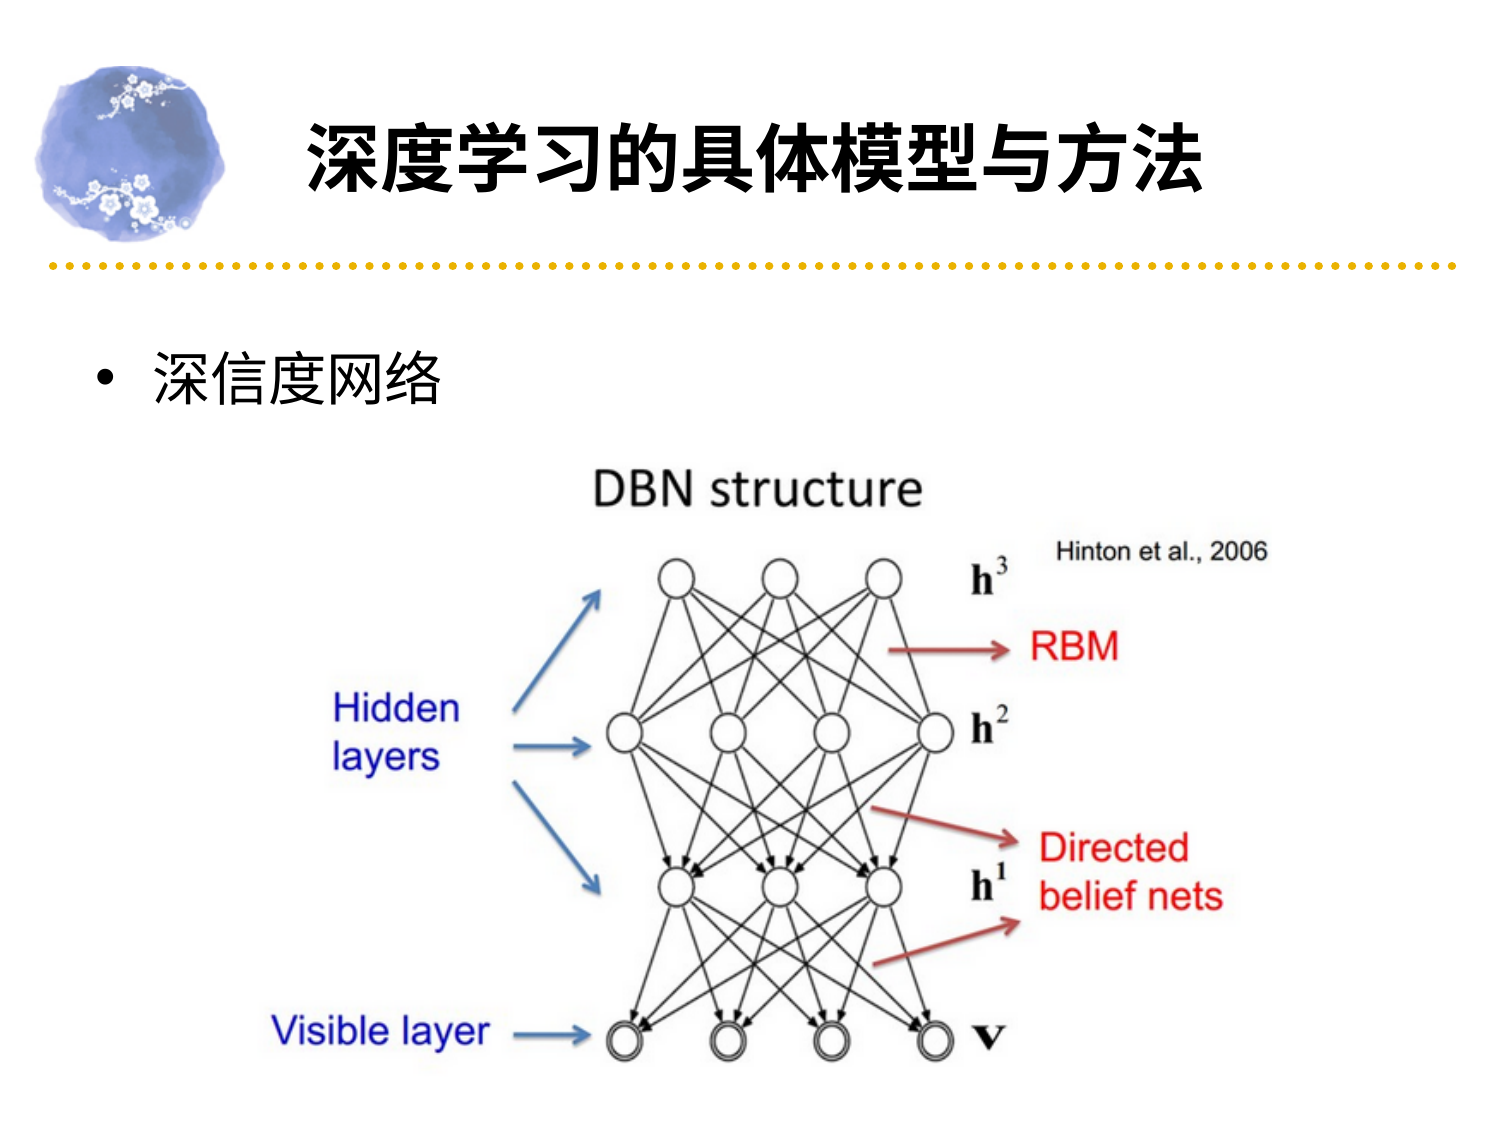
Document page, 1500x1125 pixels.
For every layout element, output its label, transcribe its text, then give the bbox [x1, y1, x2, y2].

picture [29, 66, 232, 248]
list 深信度网络 [80, 334, 1432, 1078]
text_box 深度学习的具体模型与方法 [265, 115, 1247, 198]
picture [231, 437, 1331, 1078]
